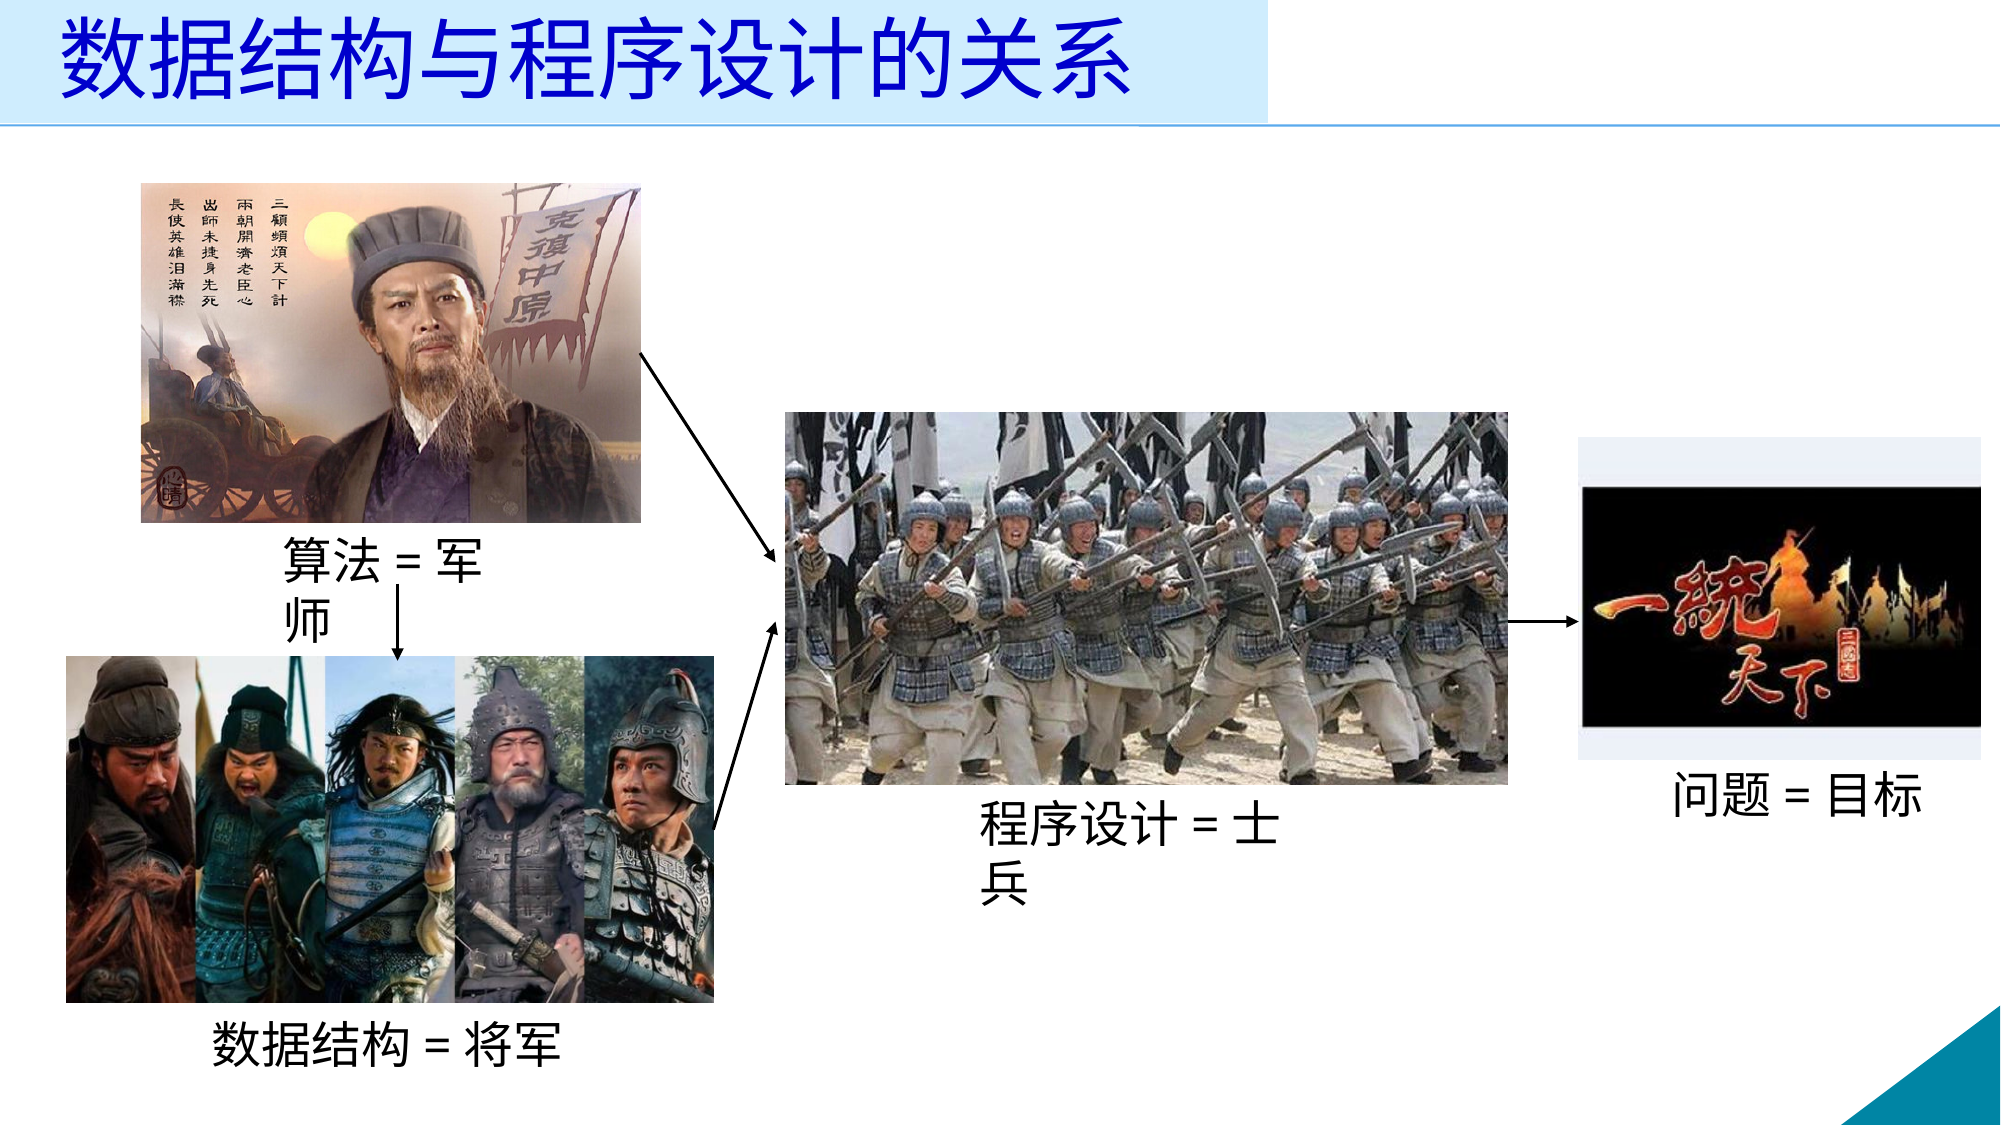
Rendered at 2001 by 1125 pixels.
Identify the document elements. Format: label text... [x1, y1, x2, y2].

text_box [640, 353, 776, 563]
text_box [713, 621, 776, 830]
text_box 程序设计=士兵 [964, 785, 1343, 920]
text_box 数据结构=将军 [196, 1006, 587, 1082]
picture [140, 183, 641, 523]
text_box 算法=军师 [267, 523, 540, 656]
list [785, 412, 1508, 785]
picture [66, 656, 714, 1003]
picture [1578, 437, 1981, 760]
title 数据结构与程序设计的关系 [43, 7, 1769, 121]
text_box 问题=目标 [1656, 760, 1981, 831]
